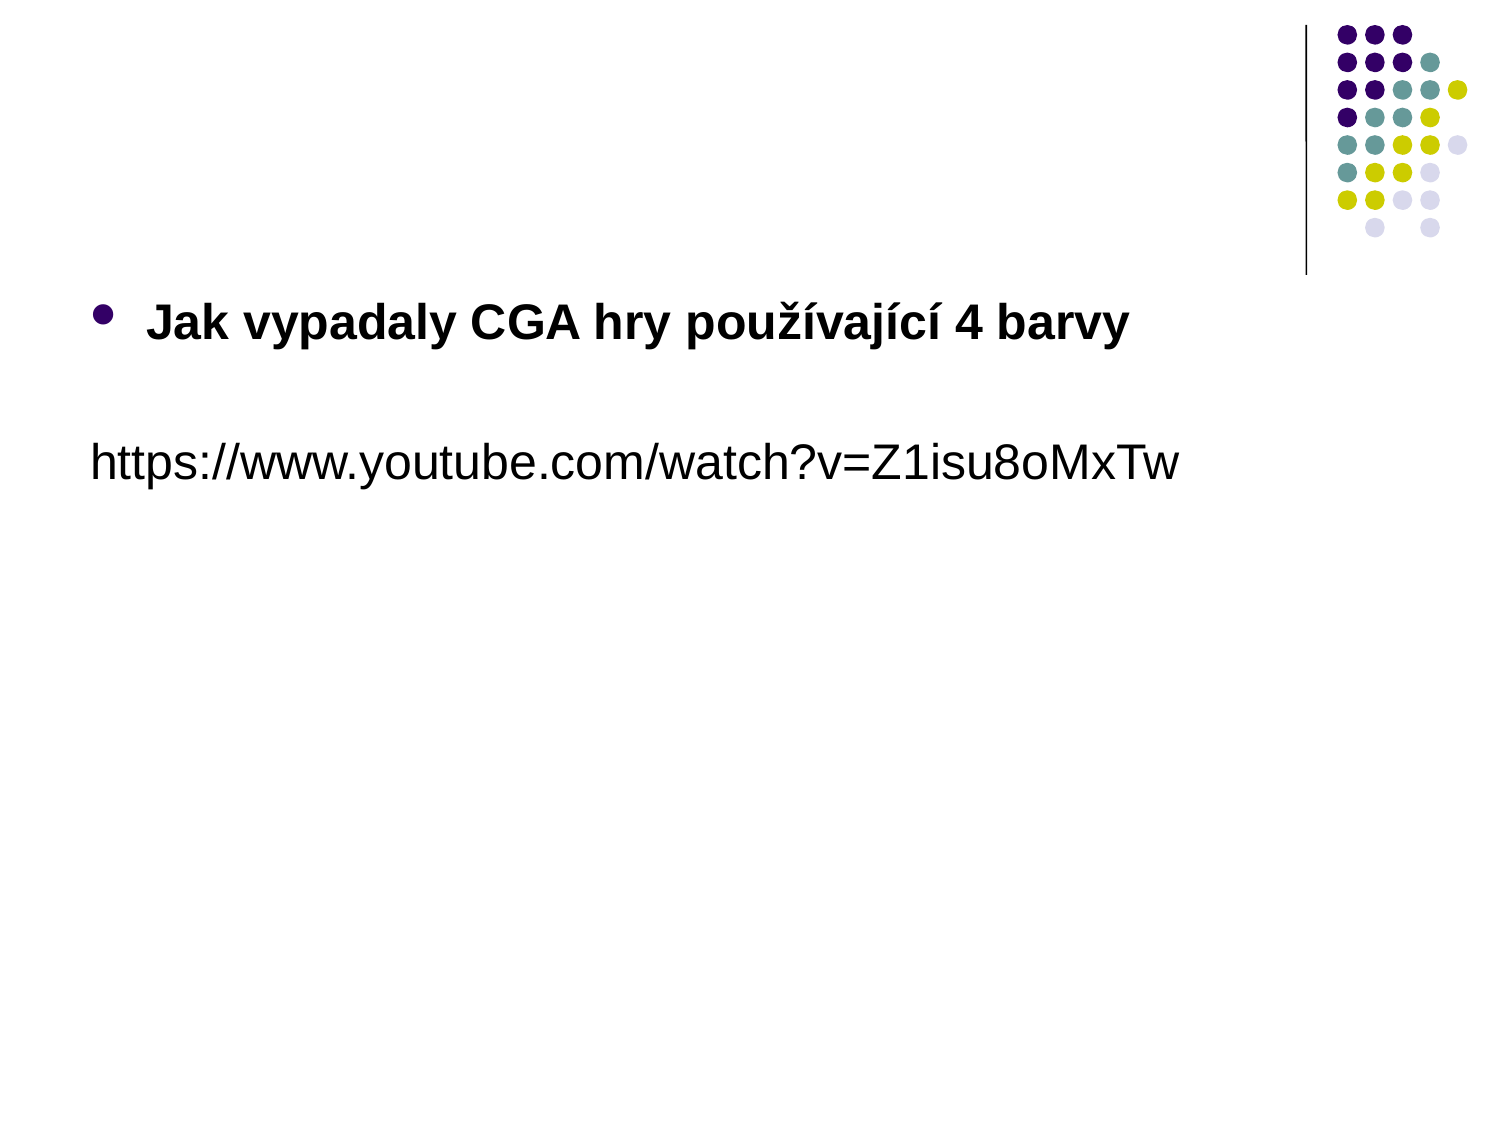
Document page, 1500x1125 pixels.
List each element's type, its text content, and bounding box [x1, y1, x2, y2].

list Jak vypadaly CGA hry používající 4 barvy https://www.youtube.com/watch?v=Z1isu8oMxTw [75, 282, 1425, 1006]
